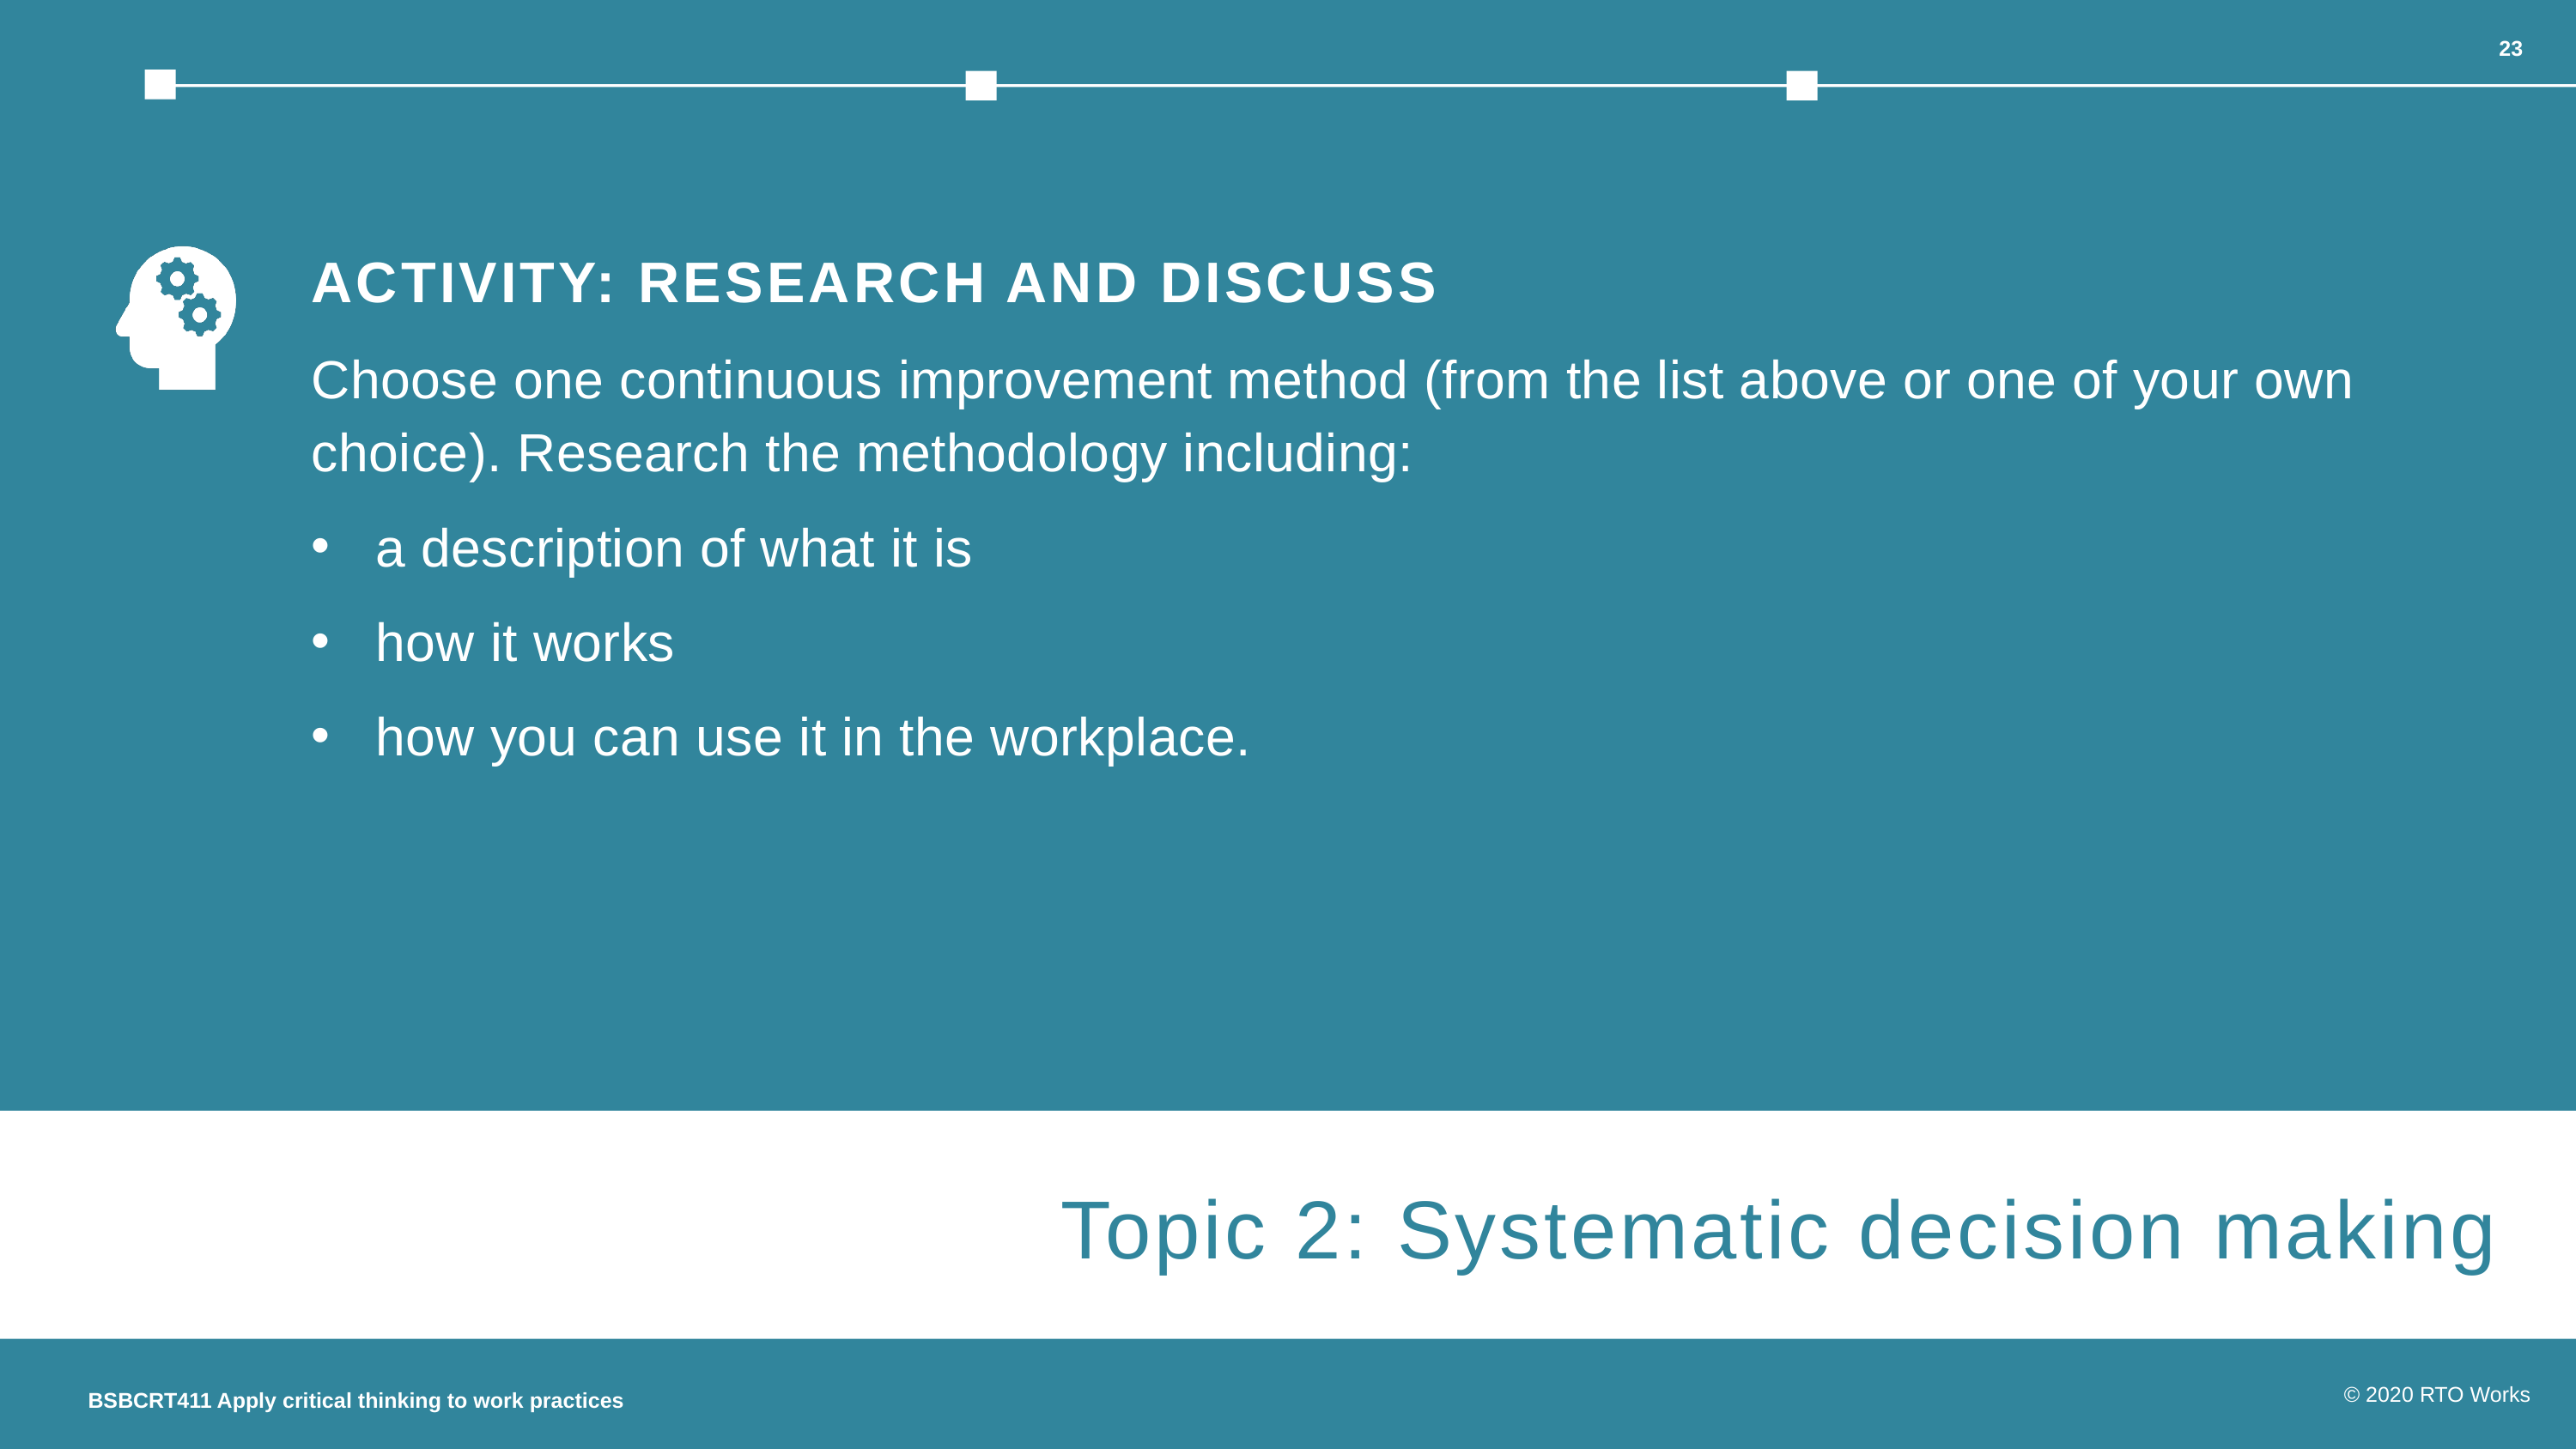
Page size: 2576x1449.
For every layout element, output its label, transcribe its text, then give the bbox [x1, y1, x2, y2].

picture [90, 235, 261, 407]
text_box Topic 2: Systematic decision making [139, 1172, 2499, 1276]
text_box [144, 69, 2576, 101]
text_box ACTIVITY: RESEARCH AND DISCUSS Choose one continuous improvement method (from the list above or one of your own choice). Research the methodology including: a description of what it is how it works how you can use it in the workplace. [311, 236, 2415, 767]
footer BSBCRT411 Apply critical thinking to work practices [75, 1367, 923, 1431]
text_box 23 [2468, 22, 2537, 67]
text_box [0, 1110, 2576, 1339]
text_box © 2020 RTO Works [2136, 1367, 2544, 1420]
